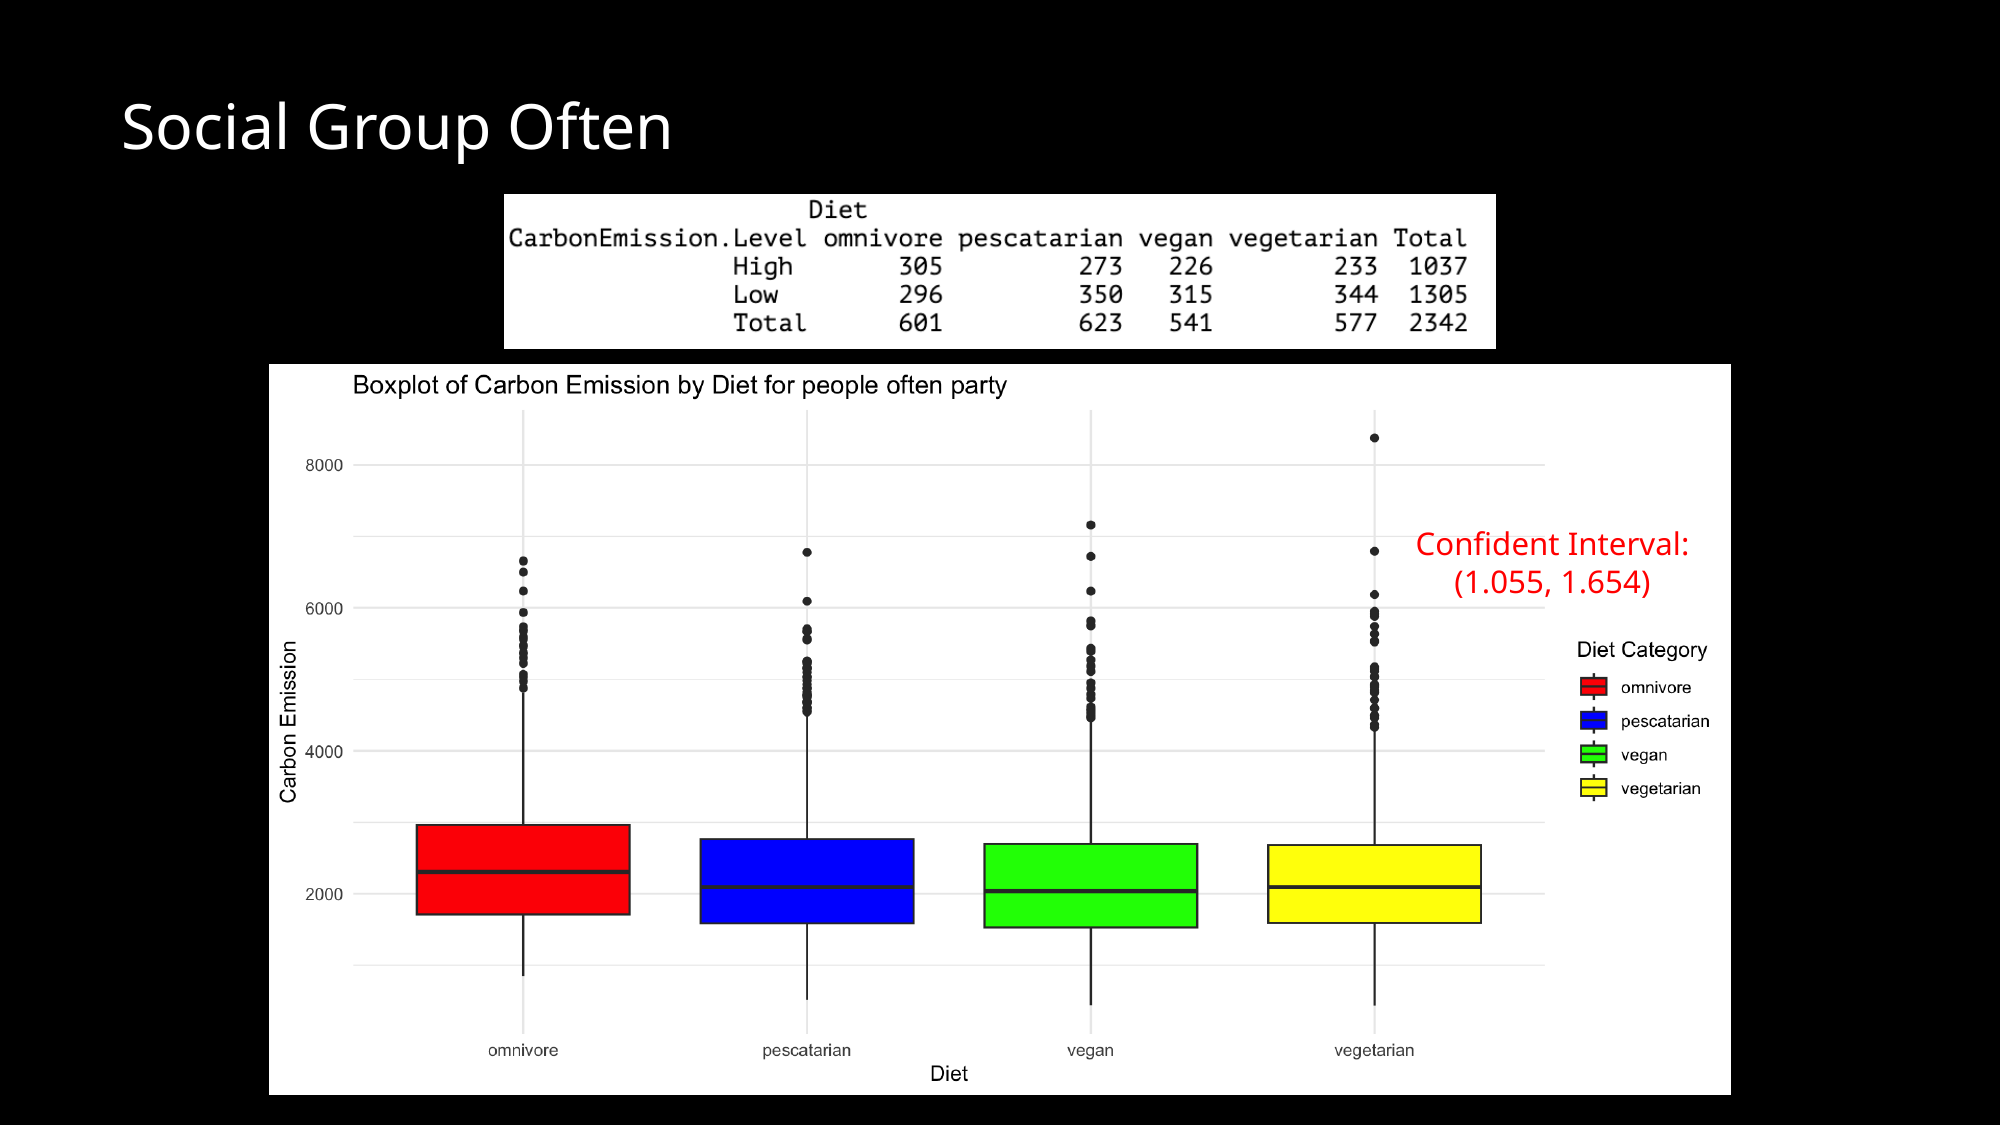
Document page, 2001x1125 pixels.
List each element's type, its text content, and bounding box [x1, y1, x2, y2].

picture [268, 363, 1731, 1096]
text_box Social Group Often [106, 80, 795, 170]
picture [503, 193, 1497, 350]
